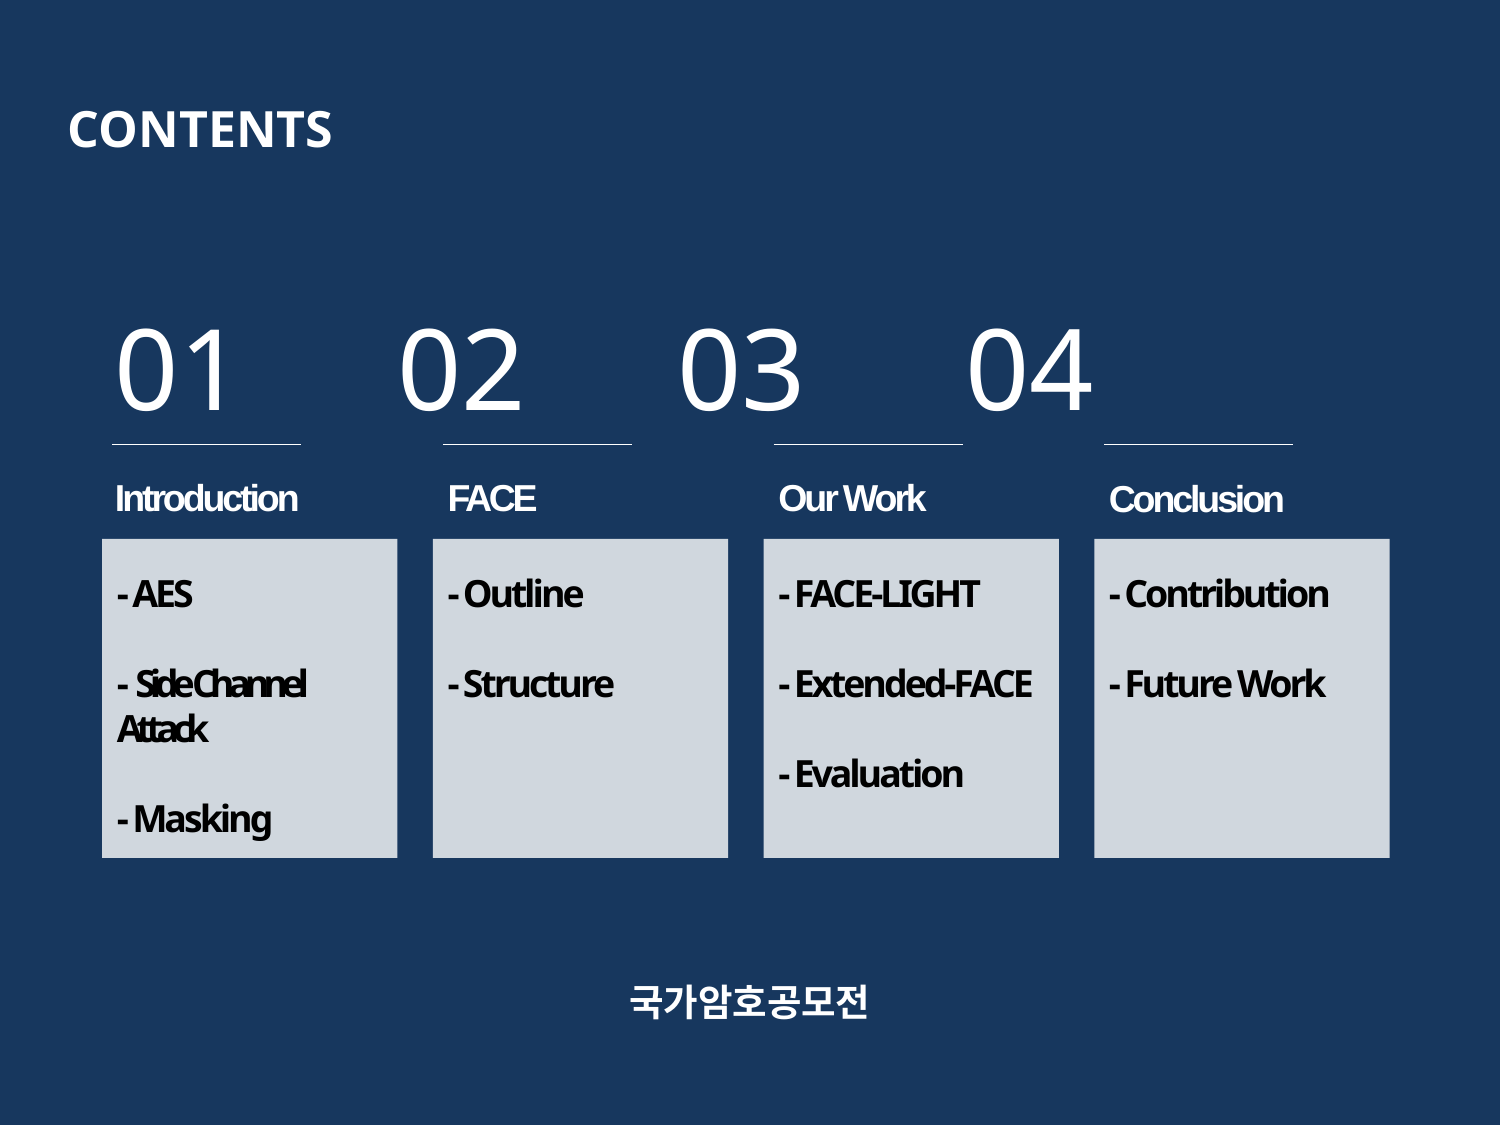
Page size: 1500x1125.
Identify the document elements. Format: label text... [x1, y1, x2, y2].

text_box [432, 538, 729, 859]
text_box Introduction [100, 466, 325, 527]
text_box 국가암호공모전 [454, 971, 1046, 1032]
text_box 01 02 03 04 [100, 290, 1495, 441]
text_box FACE [432, 466, 705, 527]
text_box CONTENTS [53, 89, 739, 165]
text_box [101, 538, 398, 859]
text_box Our Work [763, 466, 1036, 527]
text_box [763, 538, 1060, 859]
text_box Conclusion [1094, 467, 1355, 528]
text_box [1094, 538, 1390, 859]
